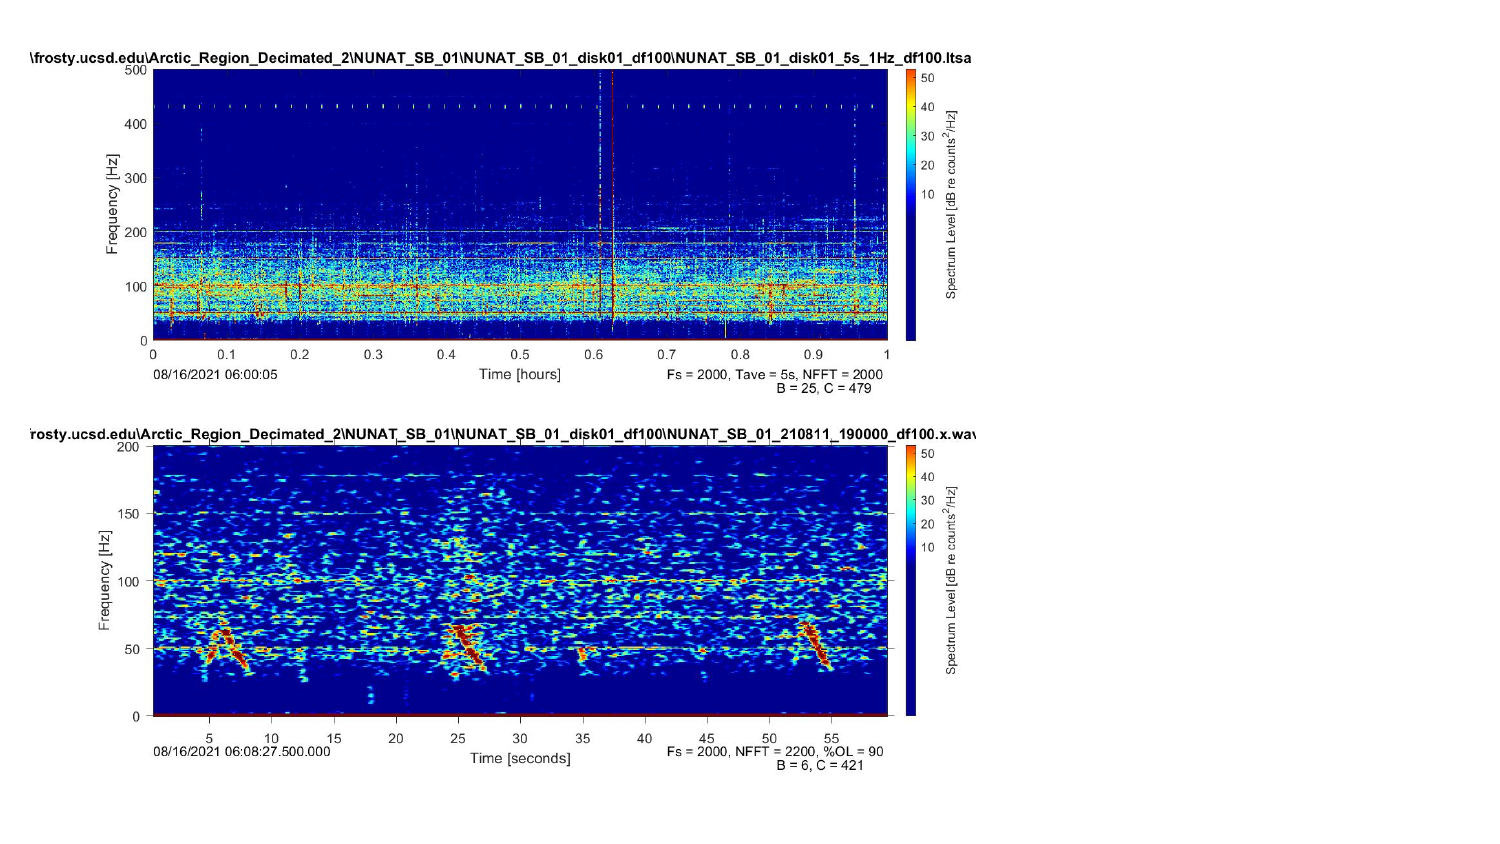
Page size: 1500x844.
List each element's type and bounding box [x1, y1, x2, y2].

picture [30, 9, 976, 804]
